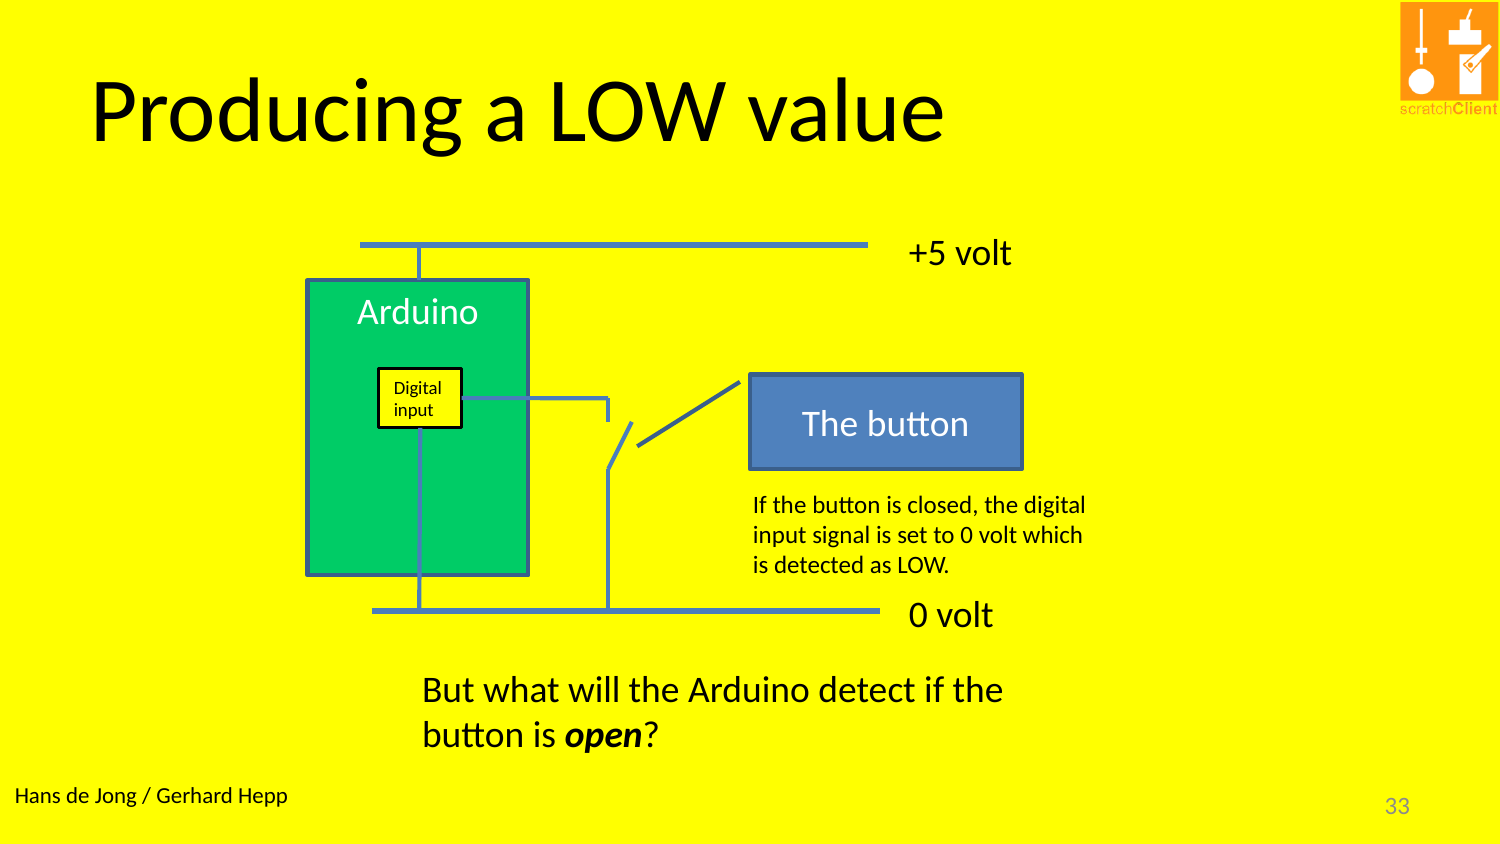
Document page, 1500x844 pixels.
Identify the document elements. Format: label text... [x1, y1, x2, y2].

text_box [607, 421, 633, 470]
text_box But what will the Arduino detect if the button is open? [407, 658, 1046, 763]
text_box The button [638, 380, 742, 449]
text_box The button [748, 372, 1024, 471]
title Producing a LOW value [75, 0, 1425, 210]
text_box 33 [1340, 782, 1425, 827]
text_box Arduino [305, 278, 530, 577]
text_box Digital input [378, 368, 462, 428]
text_box If the button is closed, the digital input signal is set to 0 volt which is detected as LOW. [738, 480, 1105, 586]
picture [1425, 2, 1499, 118]
text_box 0 volt [894, 586, 1009, 642]
text_box +5 volt [894, 220, 1028, 281]
